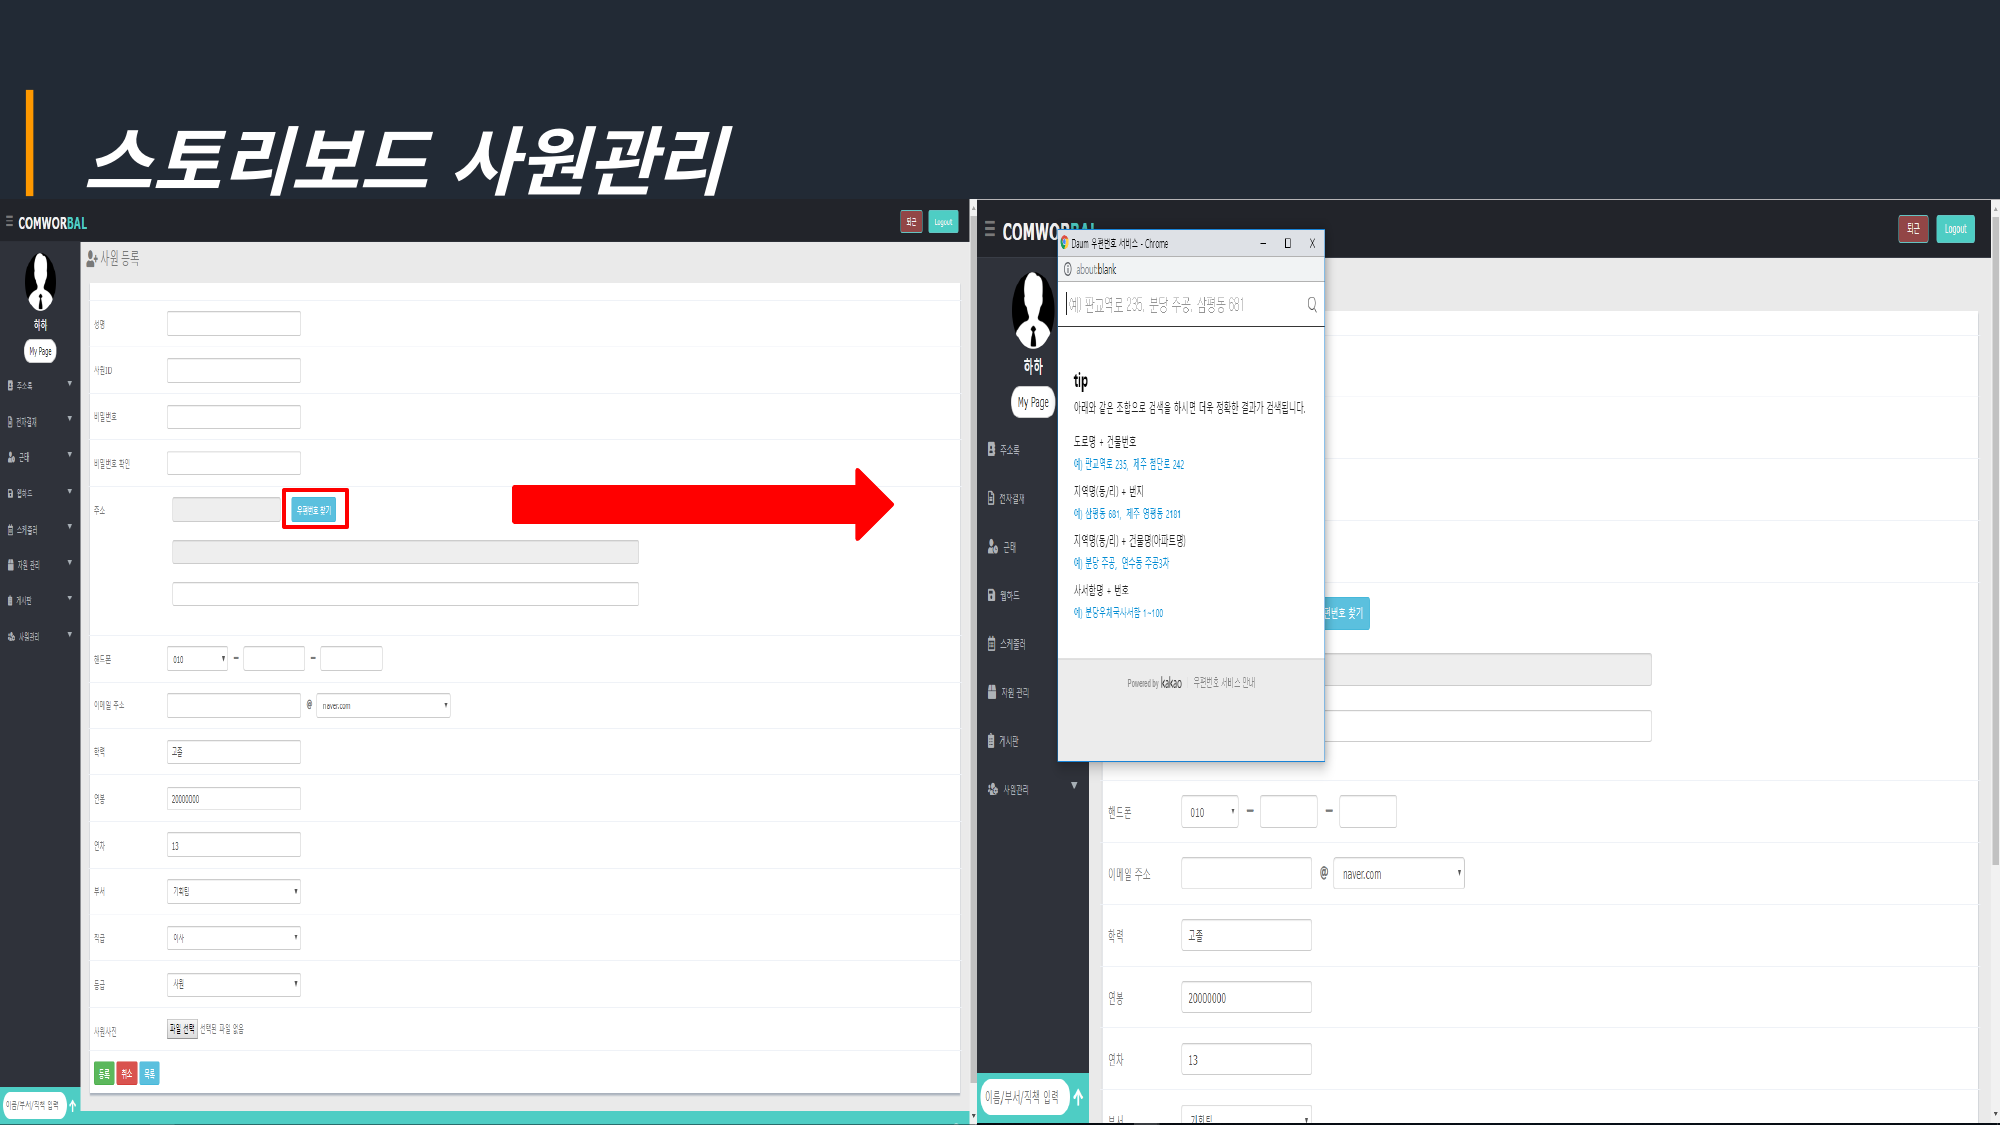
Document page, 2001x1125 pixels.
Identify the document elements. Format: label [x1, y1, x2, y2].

text_box [25, 62, 935, 199]
picture [0, 199, 2000, 1125]
